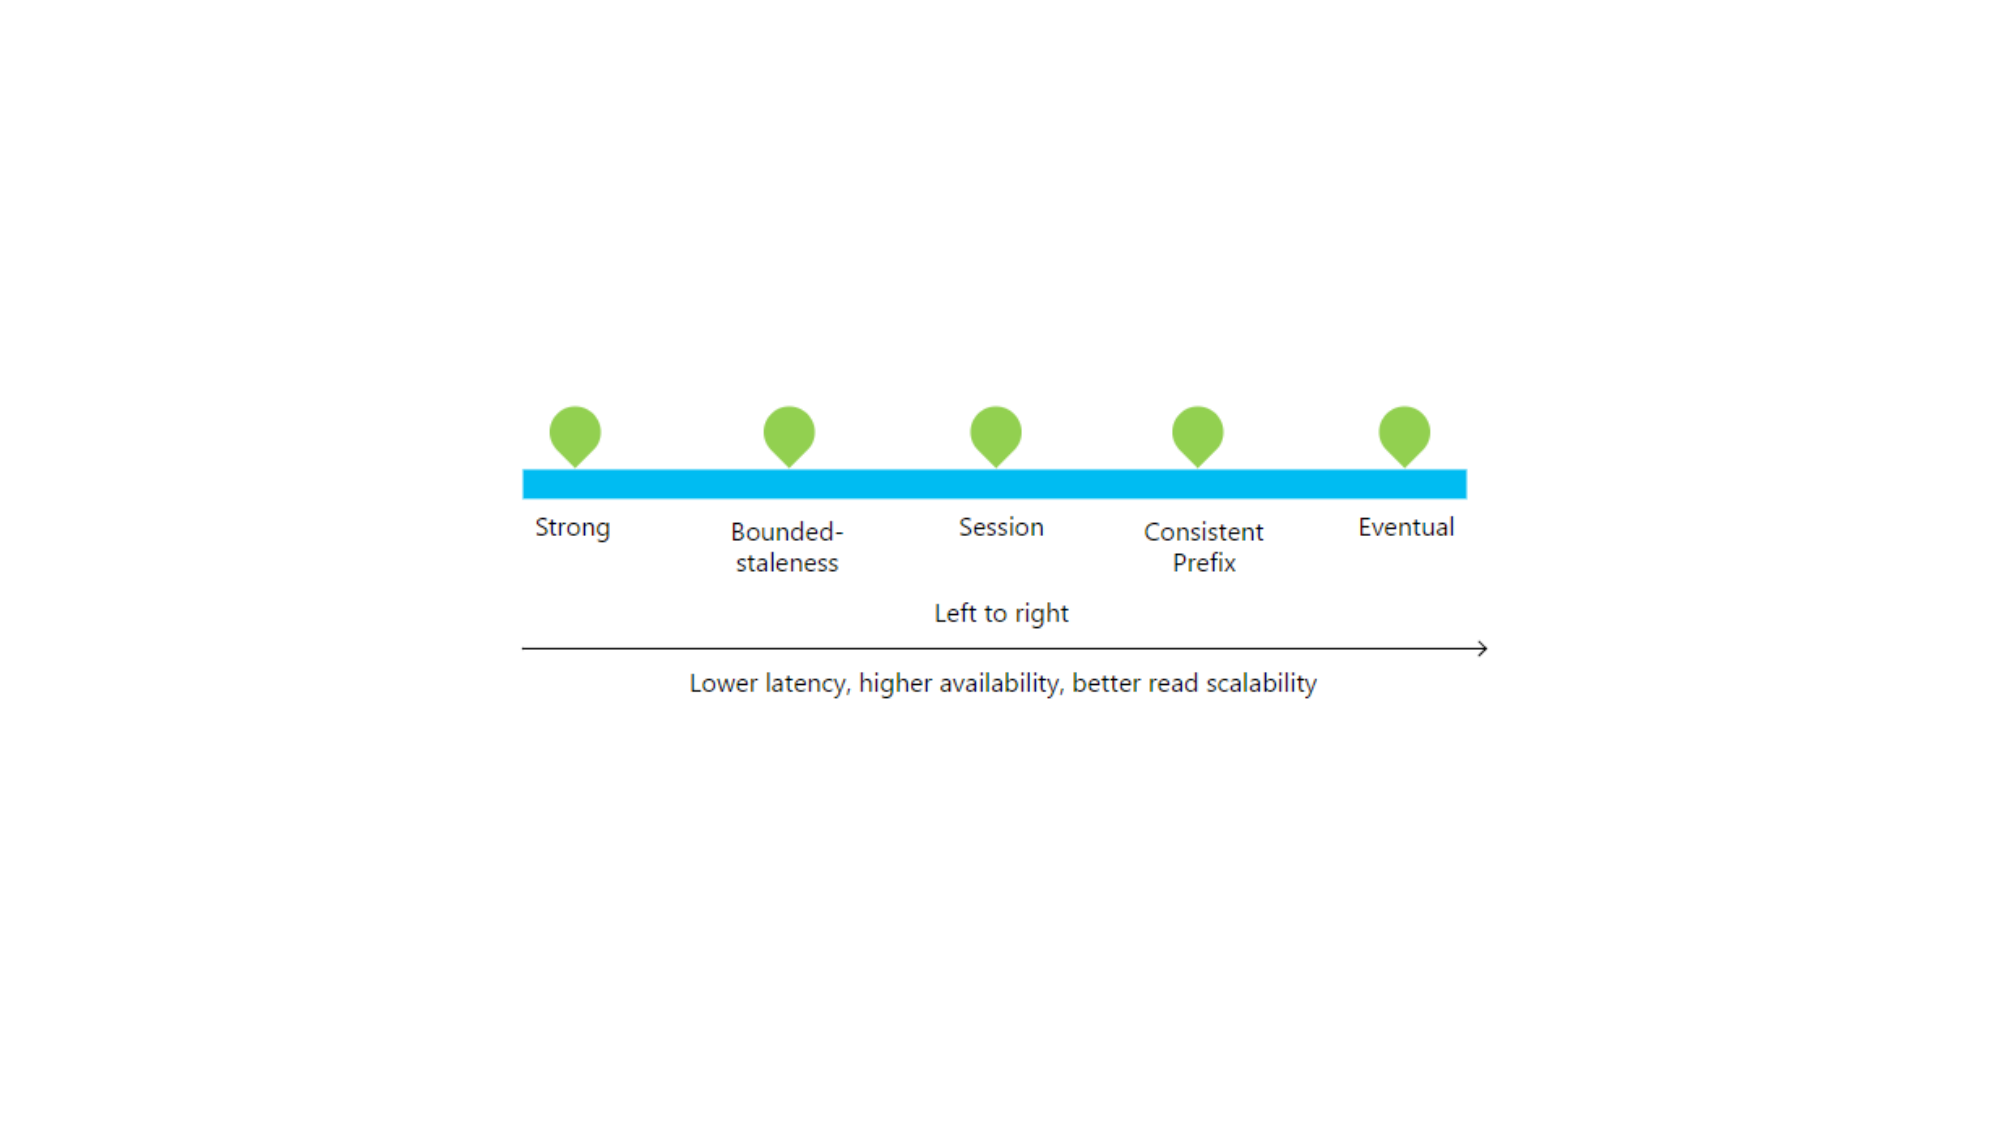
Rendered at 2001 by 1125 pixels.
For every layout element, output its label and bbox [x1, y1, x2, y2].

picture [490, 401, 1510, 724]
